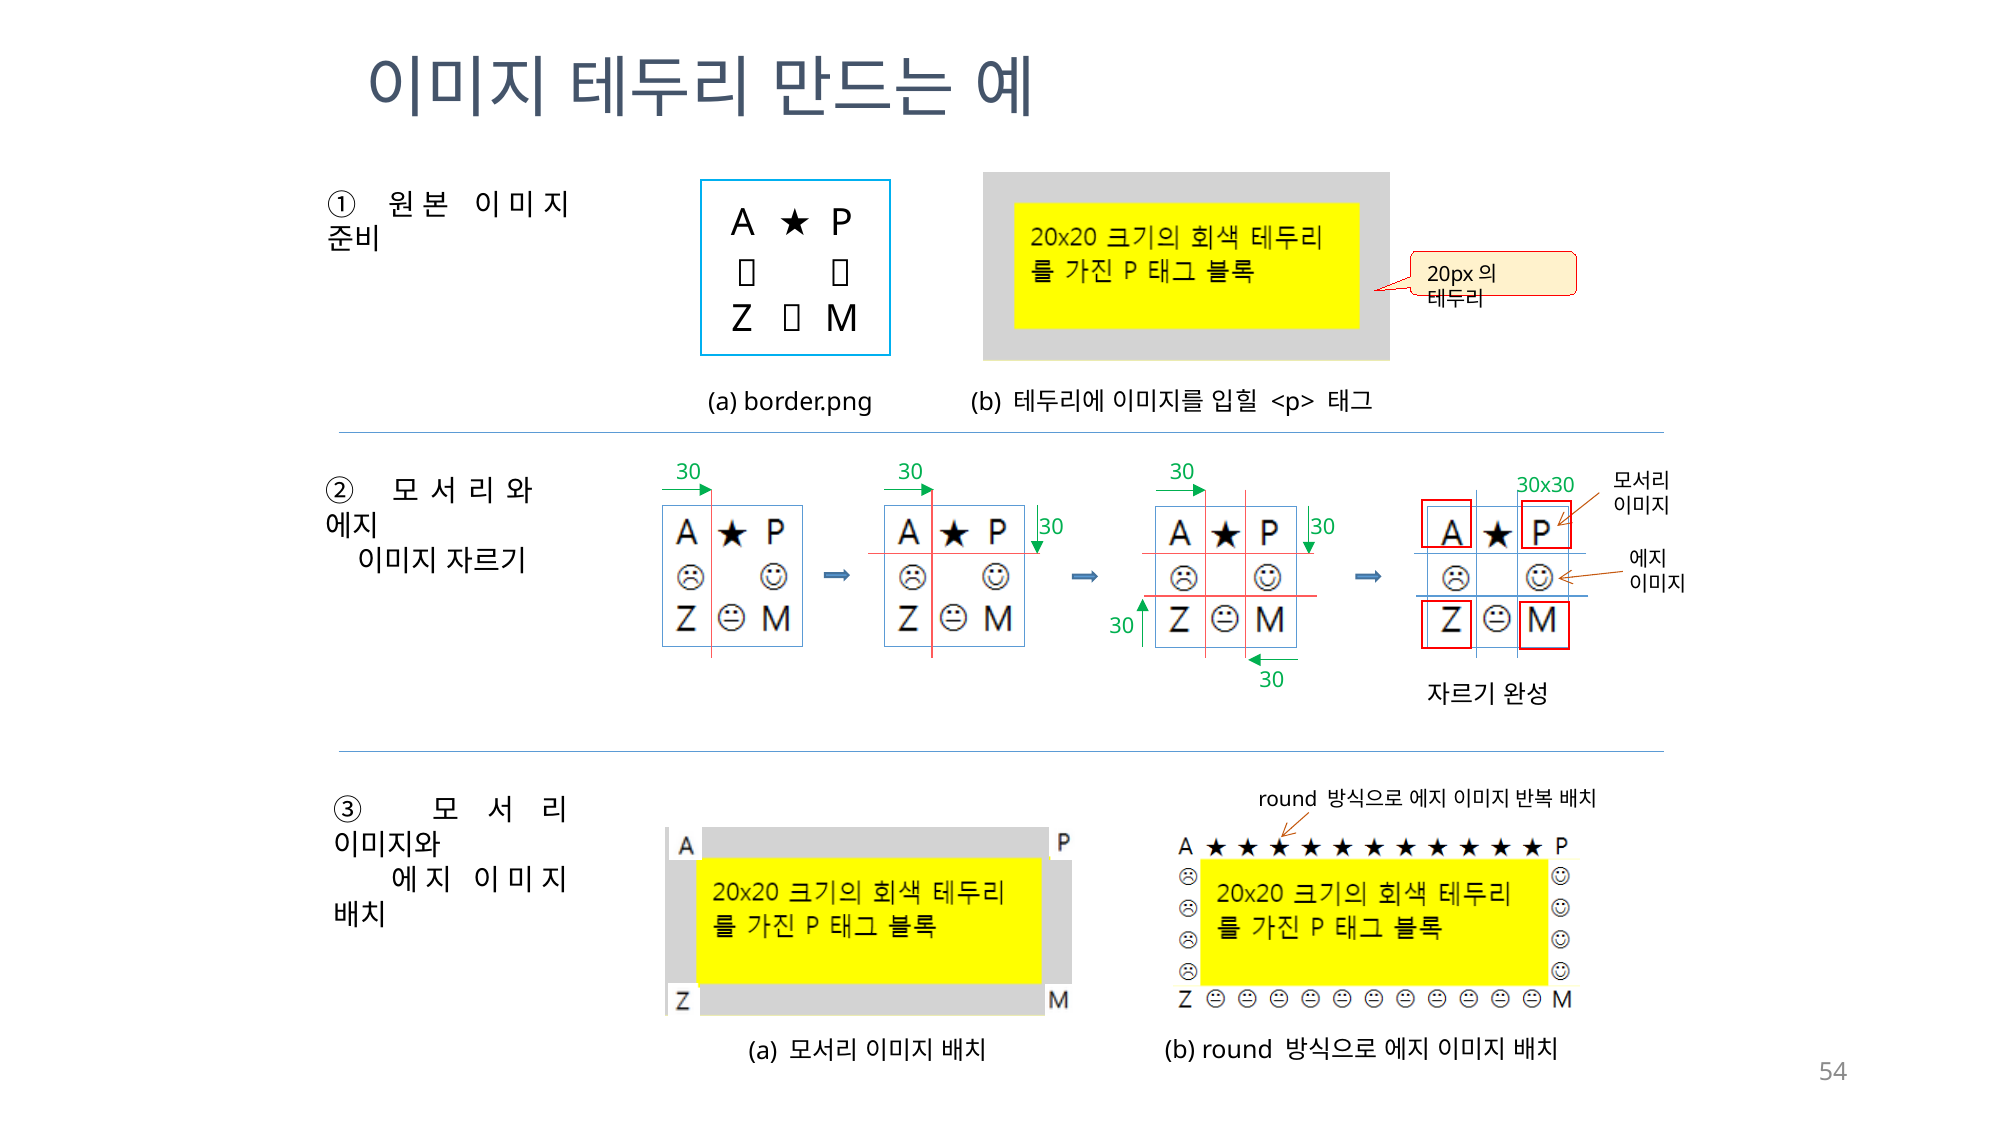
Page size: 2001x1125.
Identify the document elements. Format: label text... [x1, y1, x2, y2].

text_box ③ 모서리 이미지와 에지 이미지 배치 [318, 783, 584, 869]
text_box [662, 450, 1709, 717]
slide_number 54 [1412, 1042, 1863, 1103]
text_box 이미지 테두리 만드는 예 [350, 37, 1688, 149]
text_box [665, 777, 1635, 1073]
picture [983, 172, 1390, 362]
text_box 20px의 테두리 [1390, 251, 1577, 296]
text_box ① 원본 이미지 준비 [312, 178, 586, 229]
text_box (a) border.png [693, 377, 888, 423]
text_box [700, 179, 890, 355]
text_box ② 모서리와 에지 이미지 자르기 [310, 464, 549, 550]
text_box (b) 테두리에 이미지를 입힐 <p> 태그 [956, 377, 1396, 423]
